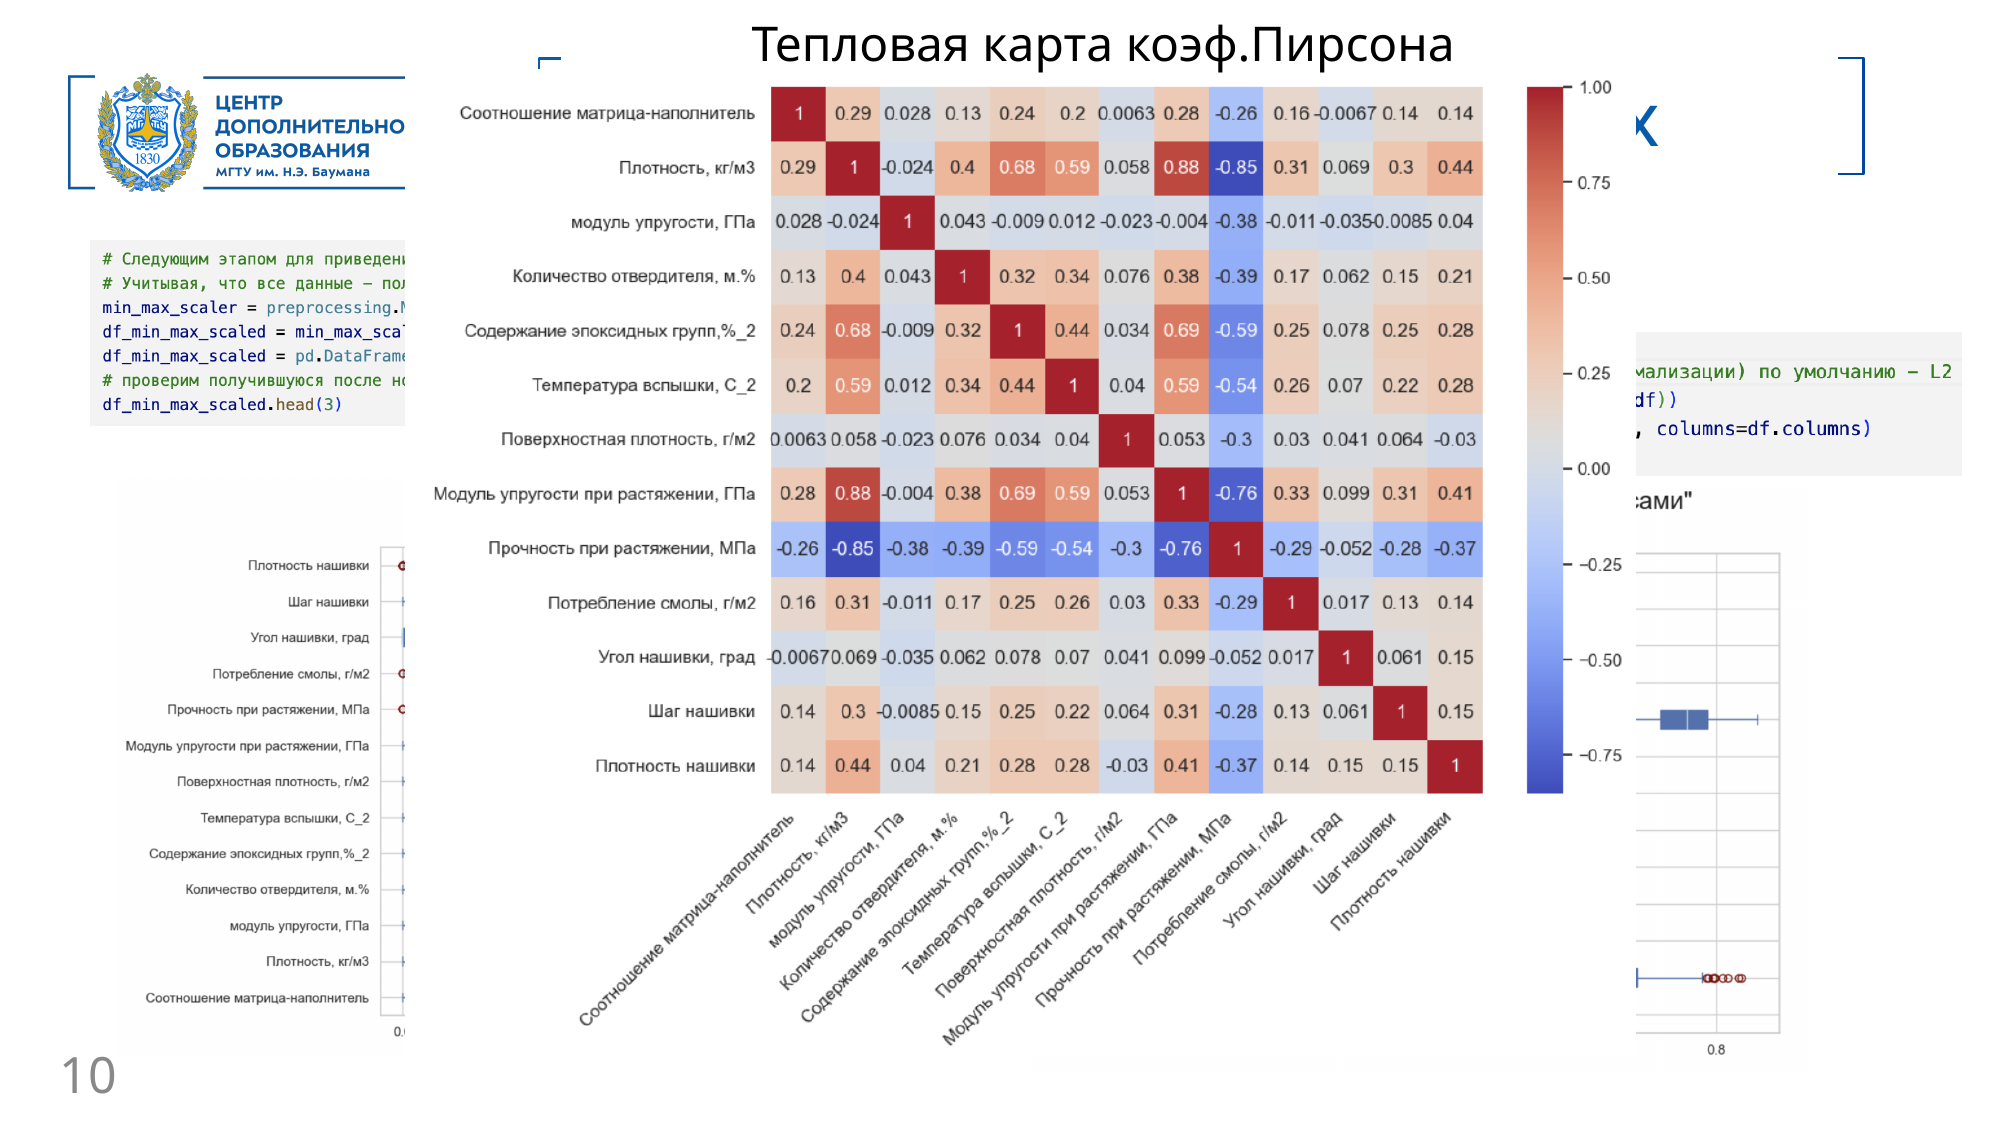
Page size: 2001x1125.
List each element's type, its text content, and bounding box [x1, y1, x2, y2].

picture [68, 69, 1962, 1073]
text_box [538, 57, 1864, 175]
slide_number 10 [44, 1055, 139, 1101]
text_box Тепловая карта коэф.Пирсона [736, 5, 1471, 56]
